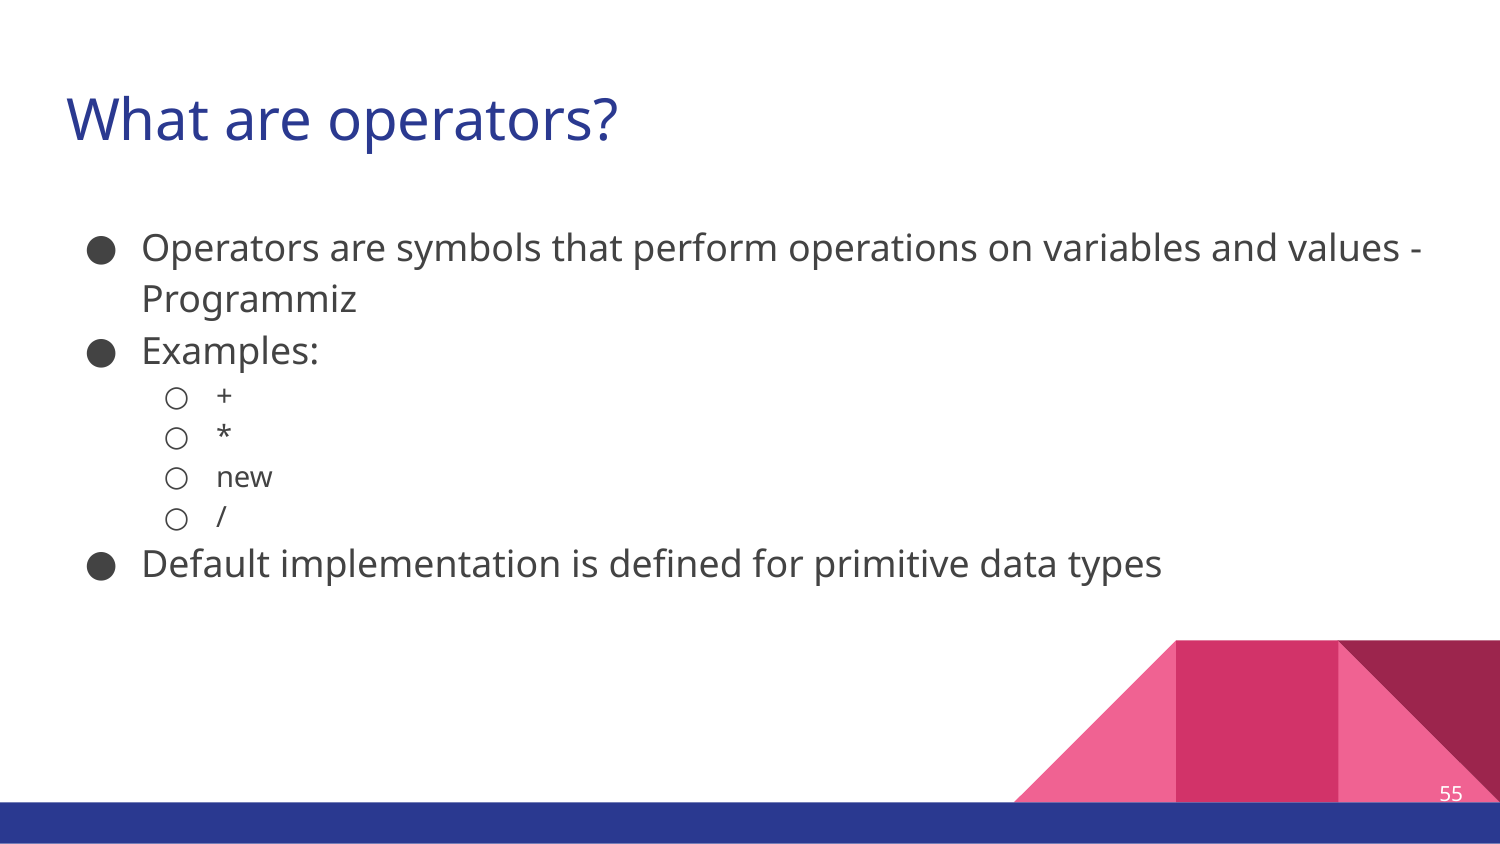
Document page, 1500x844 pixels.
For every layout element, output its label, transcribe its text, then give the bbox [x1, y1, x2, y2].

title What are operators? [51, 67, 1449, 167]
slide_number 55 [1387, 762, 1478, 828]
list Operators are symbols that perform operations on variables and values - Programmiz Examples: + * new / Default implementation is defined for primitive data types [51, 201, 1449, 750]
